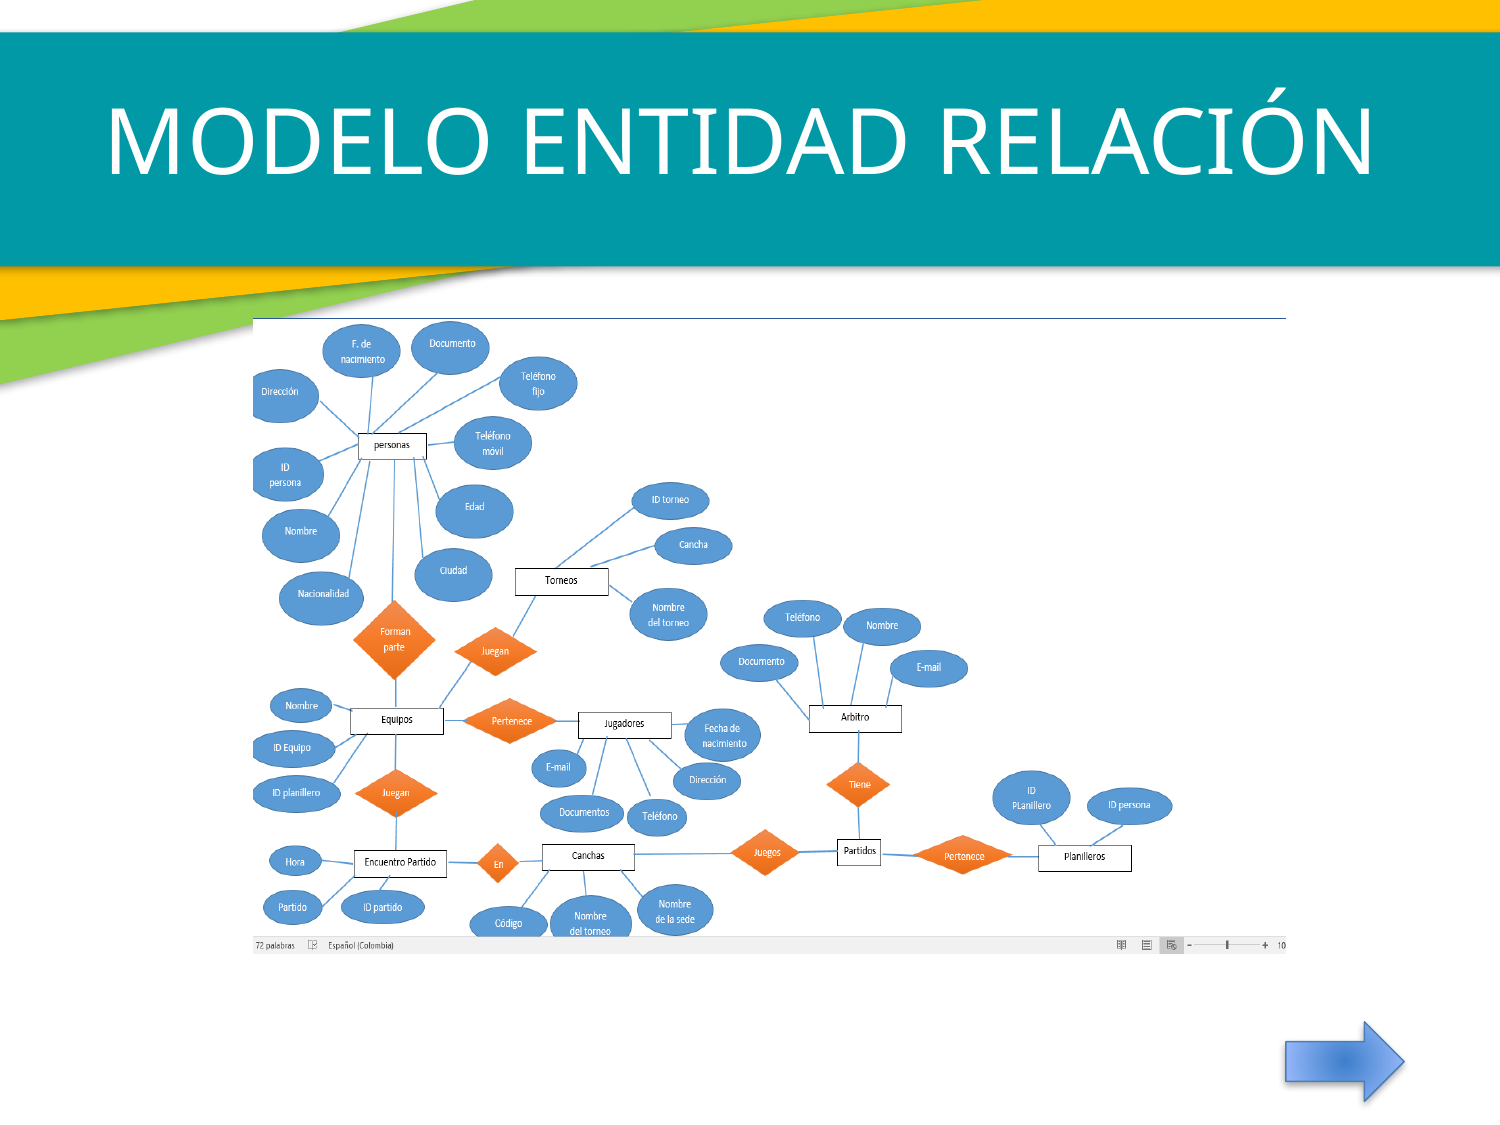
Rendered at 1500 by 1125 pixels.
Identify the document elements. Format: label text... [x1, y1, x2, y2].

text_box MODELO ENTIDAD RELACIÓN [0, 75, 1455, 311]
picture [252, 318, 1287, 955]
text_box [1285, 1021, 1405, 1103]
